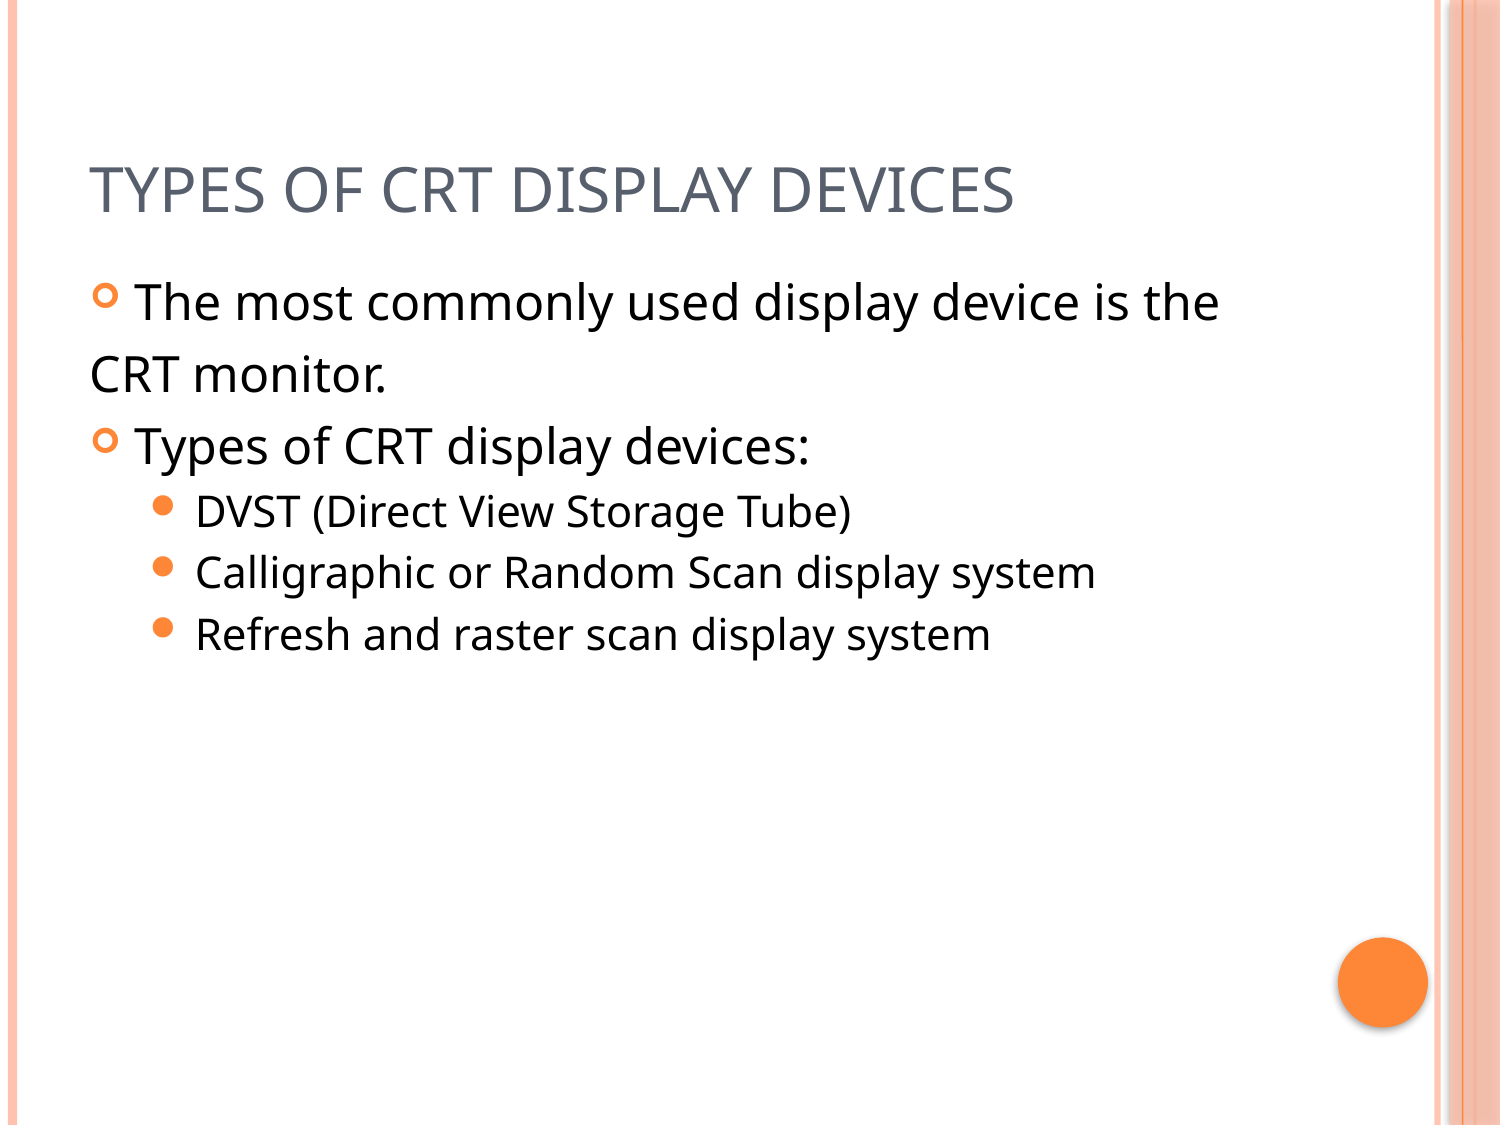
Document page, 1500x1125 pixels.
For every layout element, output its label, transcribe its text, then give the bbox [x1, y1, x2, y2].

list The most commonly used display device is the CRT monitor. Types of CRT display devices: DVST (Direct View Storage Tube) Calligraphic or Random Scan display system Refresh and raster scan display system [75, 262, 1300, 1062]
title Types of CRT Display Devices [75, 45, 1300, 233]
